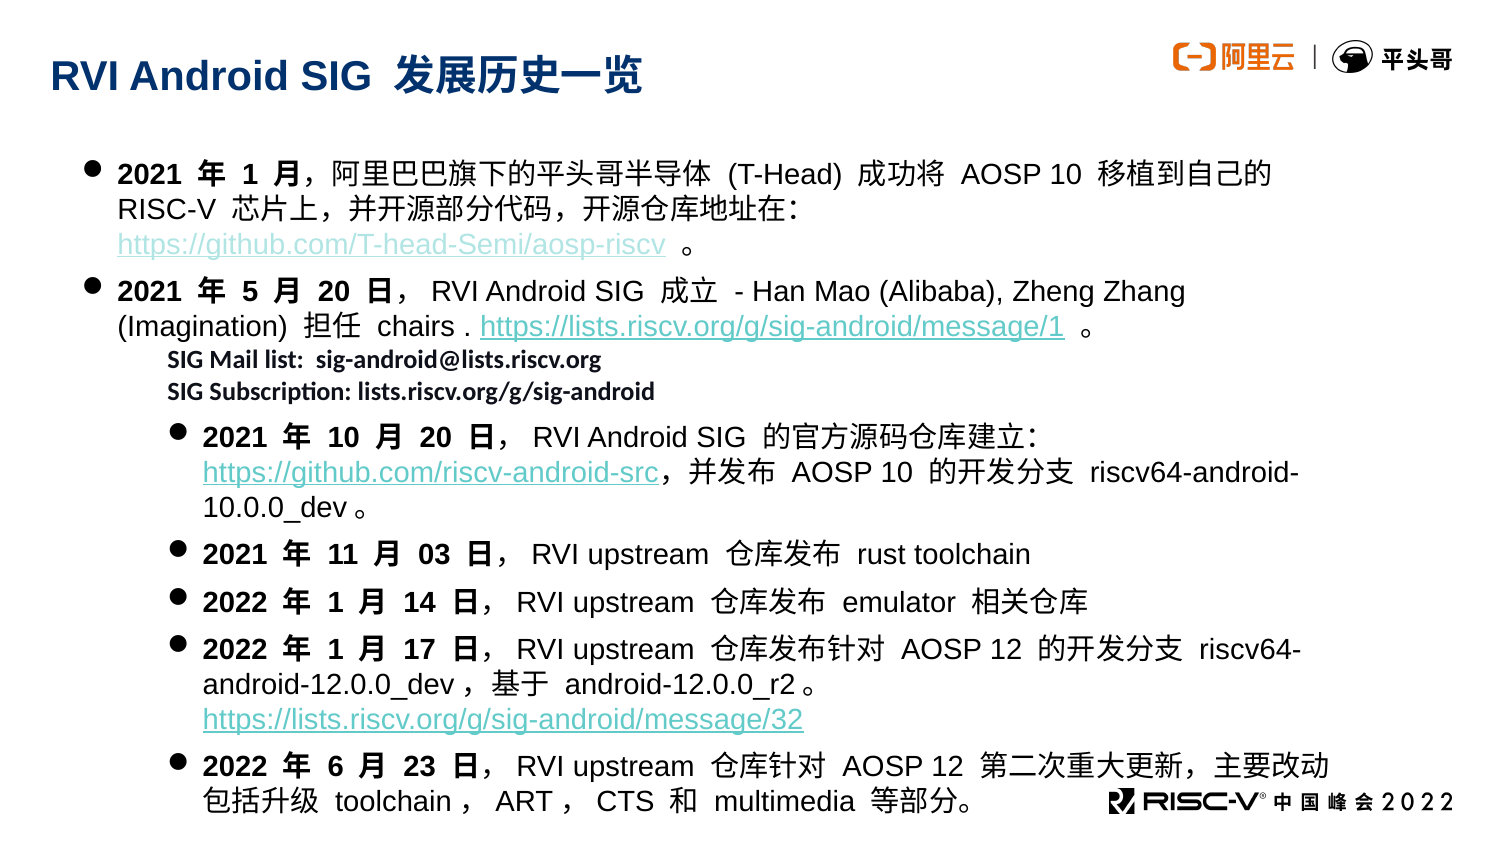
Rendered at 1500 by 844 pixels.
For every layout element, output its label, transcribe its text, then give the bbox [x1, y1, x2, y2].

text_box 2021 年 1 月，阿里巴巴旗下的平头哥半导体 (T-Head) 成功将 AOSP 10 移植到自己的 RISC-V 芯片上，并开源部分代码，开源仓库地址在：https://github.com/T-head-Semi/aosp-riscv 。 2021 年 5 月 20 日，RVI Android SIG 成立 - Han Mao (Alibaba), Zheng Zhang (Imagination) 担任 chairs . https://lists.riscv.org/g/sig-android/message/1 。 SIG Mail list: sig-android@lists.riscv.org SIG Subscription: lists.riscv.org/g/sig-android 2021 年 10 月 20 日，RVI Android SIG 的官方源码仓库建立：https://github.com/riscv-android-src，并发布 AOSP 10 的开发分支 riscv64-android-10.0.0_dev。 2021 年 11 月 03 日，RVI upstream 仓库发布 rust toolchain 2022 年 1 月 14 日，RVI upstream 仓库发布 emulator 相关仓库 2022 年 1 月 17 日，RVI upstream 仓库发布针对 AOSP 12 的开发分支 riscv64-android-12.0.0_dev，基于 android-12.0.0_r2。https://lists.riscv.org/g/sig-android/message/32 2022 年 6 月 23 日，RVI upstream 仓库针对 AOSP 12 第二次重大更新，主要改动包括升级 toolchain，ART，CTS 和 multimedia 等部分。 [67, 147, 1347, 757]
picture [1109, 788, 1452, 814]
text_box RVI Android SIG 发展历史一览 [39, 31, 1234, 116]
text_box [1144, 29, 1488, 83]
picture [1173, 39, 1452, 73]
